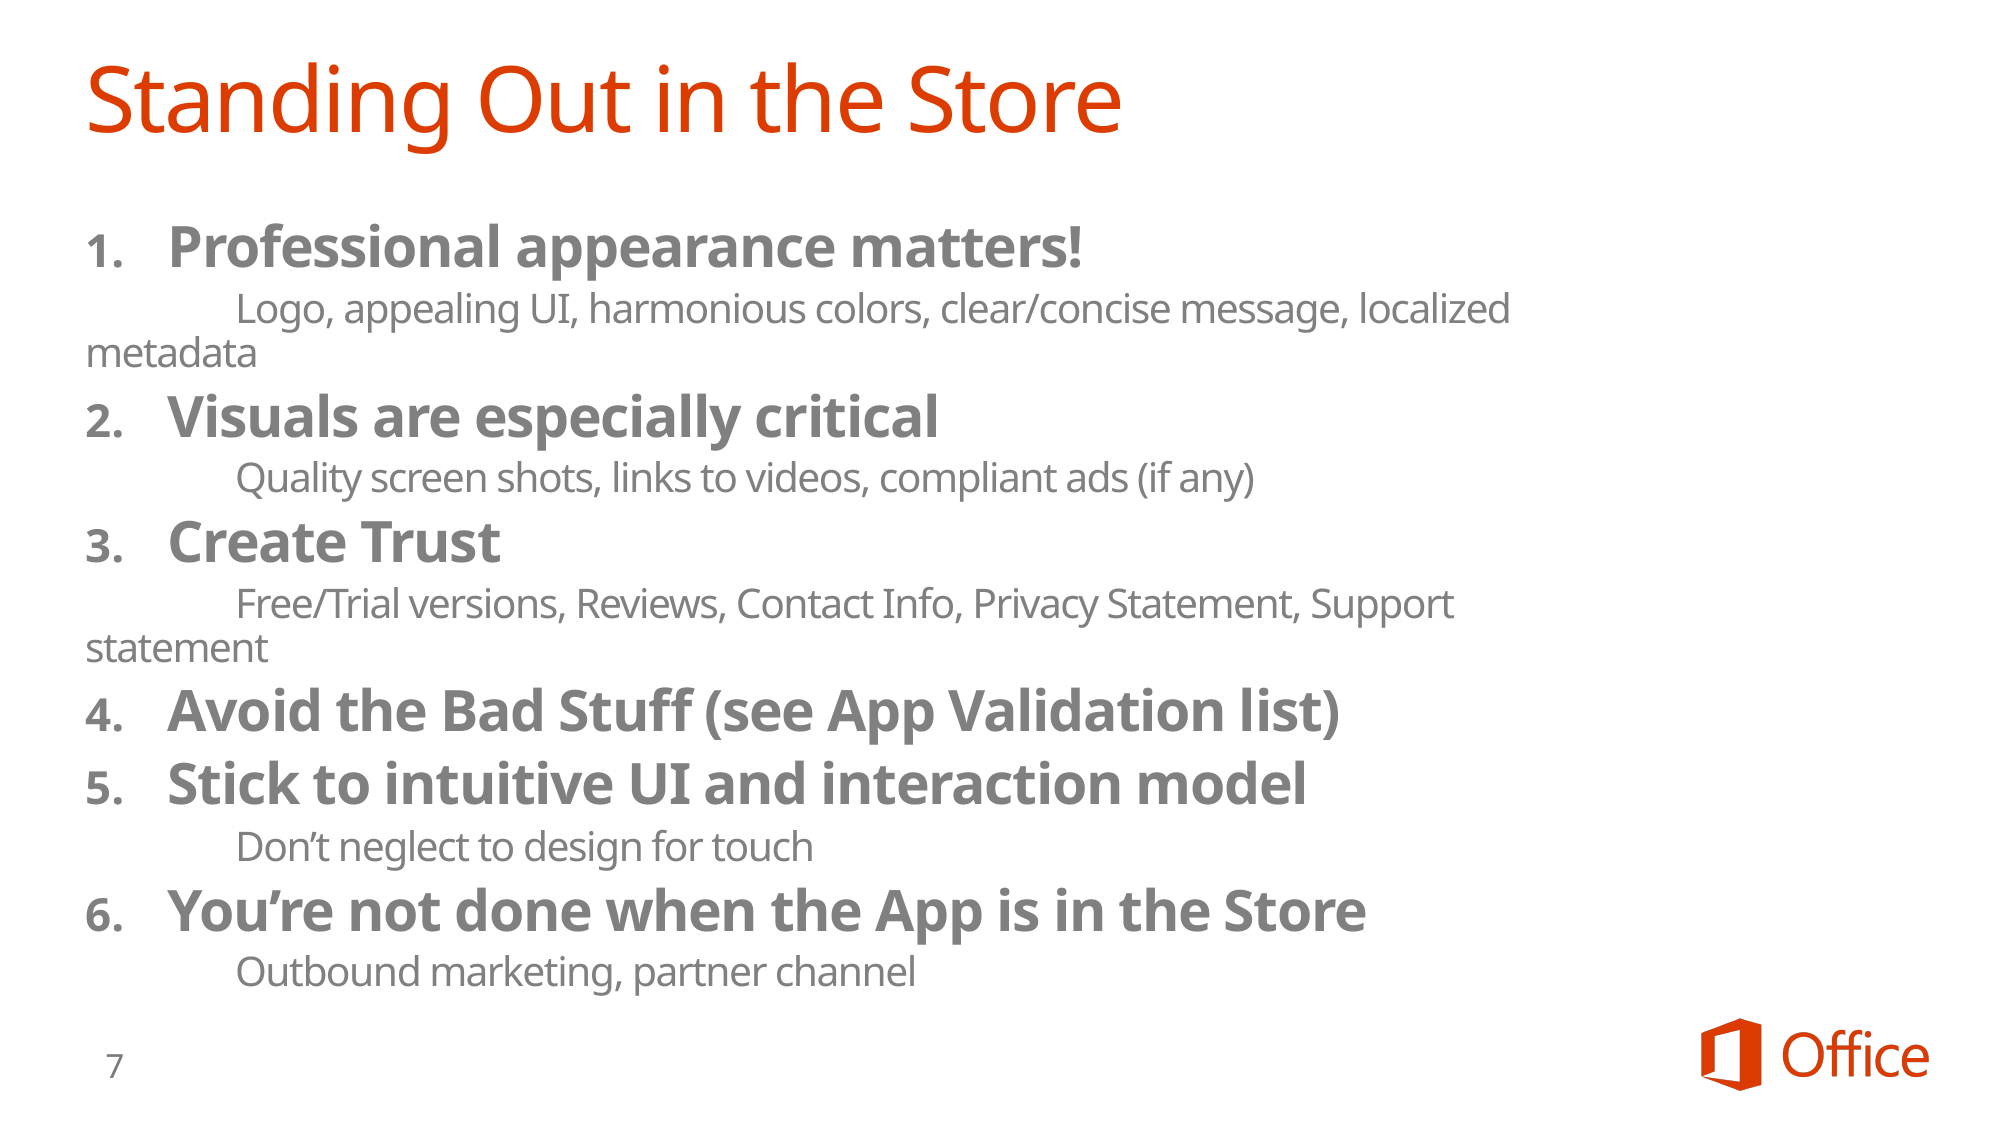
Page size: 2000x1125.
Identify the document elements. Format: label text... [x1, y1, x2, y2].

slide_number 7 [85, 1049, 178, 1086]
text_box Standing Out in the Store [85, 53, 1914, 177]
list Professional appearance matters! Logo, appealing UI, harmonious colors, clear/concise message, localized metadata Visuals are especially critical Quality screen shots, links to videos, compliant ads (if any) Create Trust Free/Trial versions, Reviews, Contact Info, Privacy Statement, Support statement Avoid the Bad Stuff (see App Validation list) Stick to intuitive UI and interaction model Don’t neglect to design for touch You’re not done when the App is in the Store Outbound marketing, partner channel [85, 218, 1641, 1008]
picture [1670, 987, 1960, 1122]
